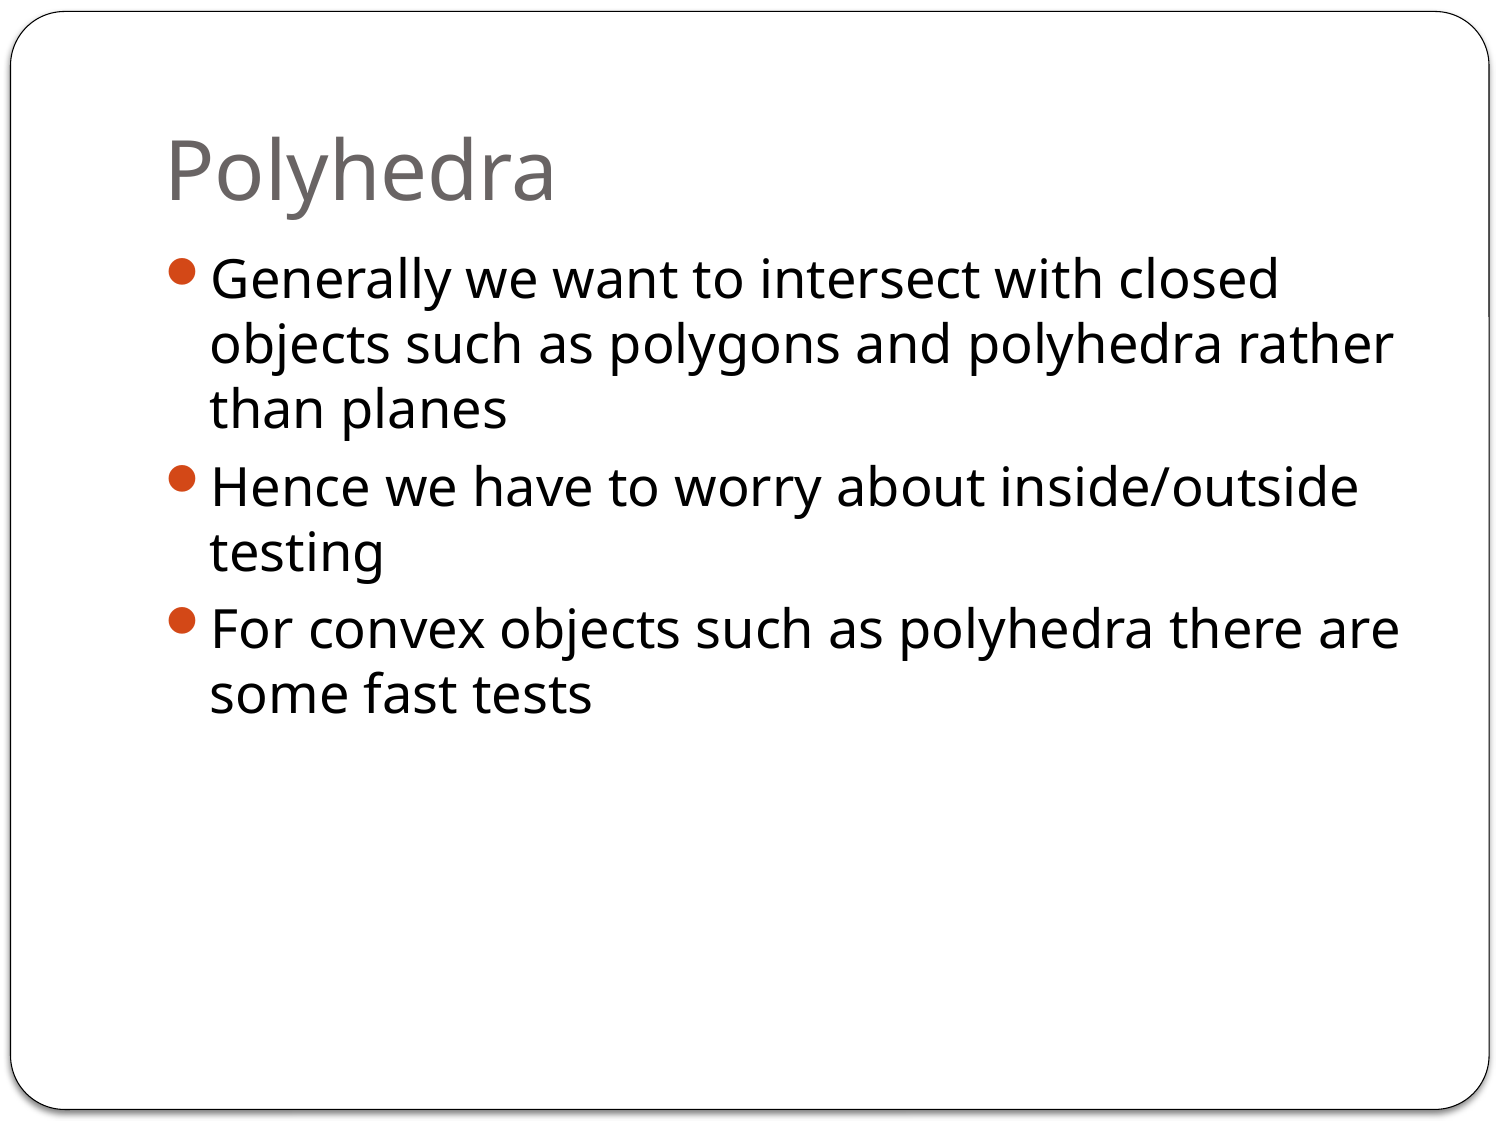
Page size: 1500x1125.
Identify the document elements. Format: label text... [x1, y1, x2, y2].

title Polyhedra [150, 45, 1425, 233]
list Generally we want to intersect with closed objects such as polygons and polyhedra rather than planes Hence we have to worry about inside/outside testing For convex objects such as polyhedra there are some fast tests [150, 237, 1425, 988]
